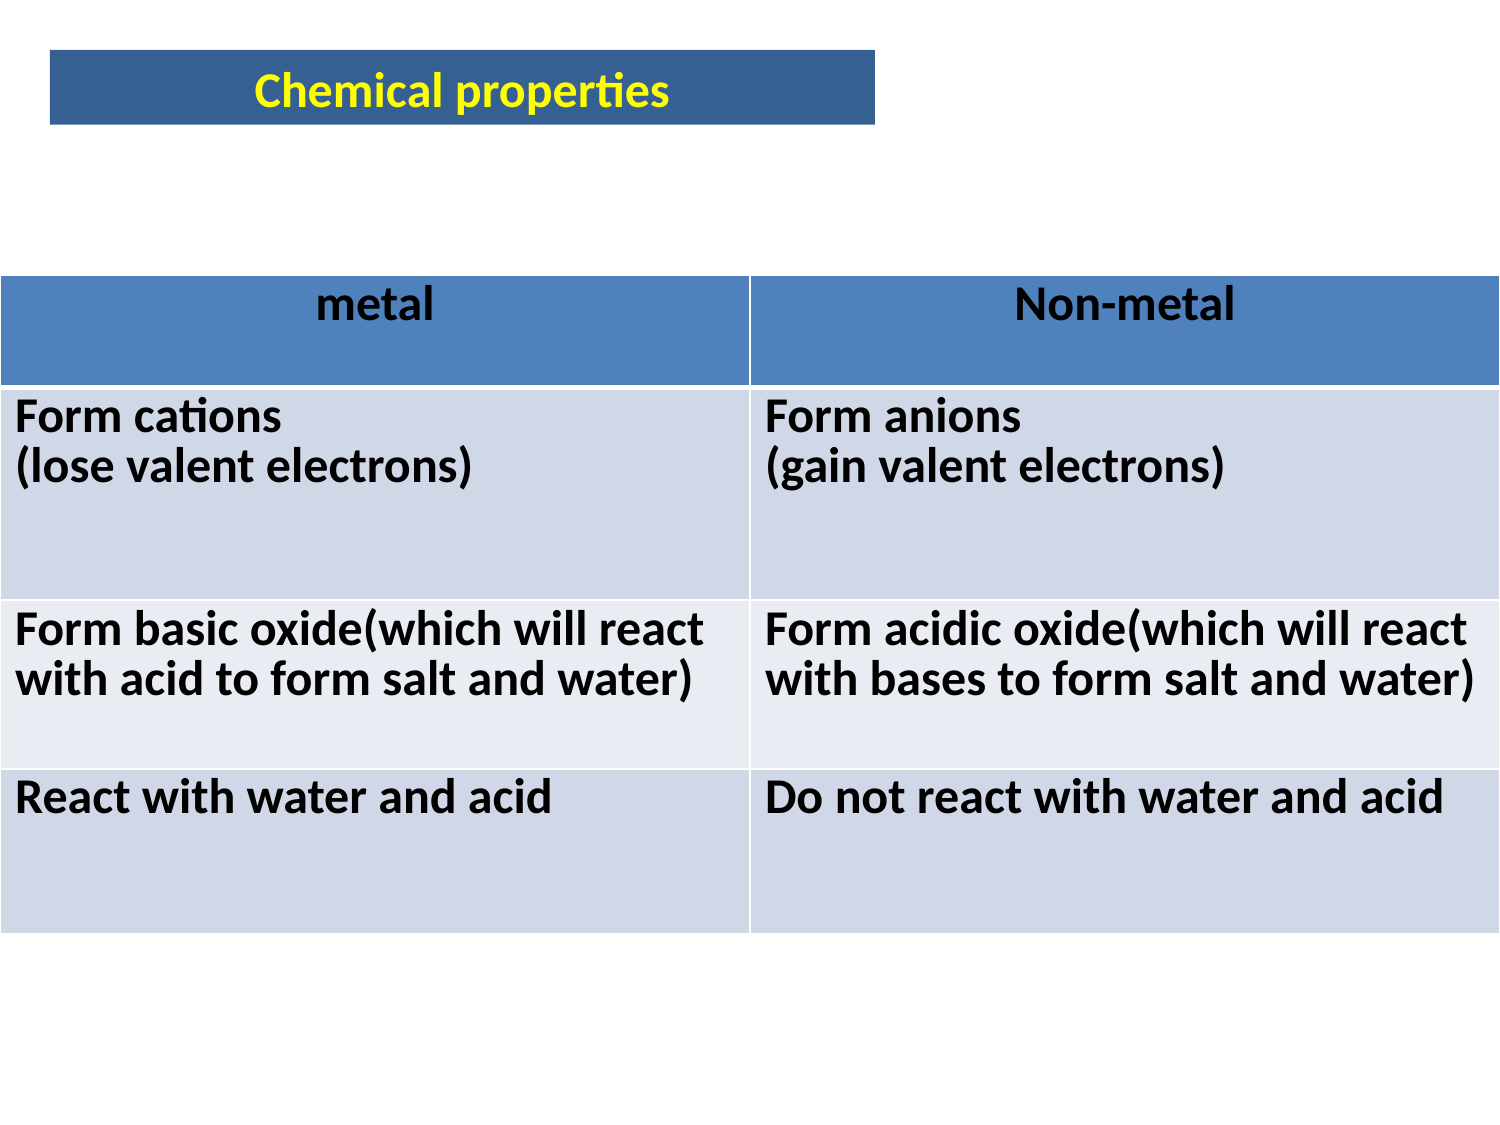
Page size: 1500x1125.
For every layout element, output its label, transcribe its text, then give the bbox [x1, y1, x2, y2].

text_box Chemical properties [49, 49, 875, 125]
table_header Non-metal [751, 276, 1499, 385]
table_cell Form cations (lose valent electrons) [1, 390, 749, 599]
table_cell Form acidic oxide(which will react with bases to form salt and water) [751, 601, 1499, 768]
table_cell React with water and acid [1, 770, 749, 933]
table_cell Form anions (gain valent electrons) [751, 390, 1499, 599]
table_header metal [1, 276, 749, 385]
table_cell Form basic oxide(which will react with acid to form salt and water) [1, 601, 749, 768]
table_cell Do not react with water and acid [751, 770, 1499, 933]
